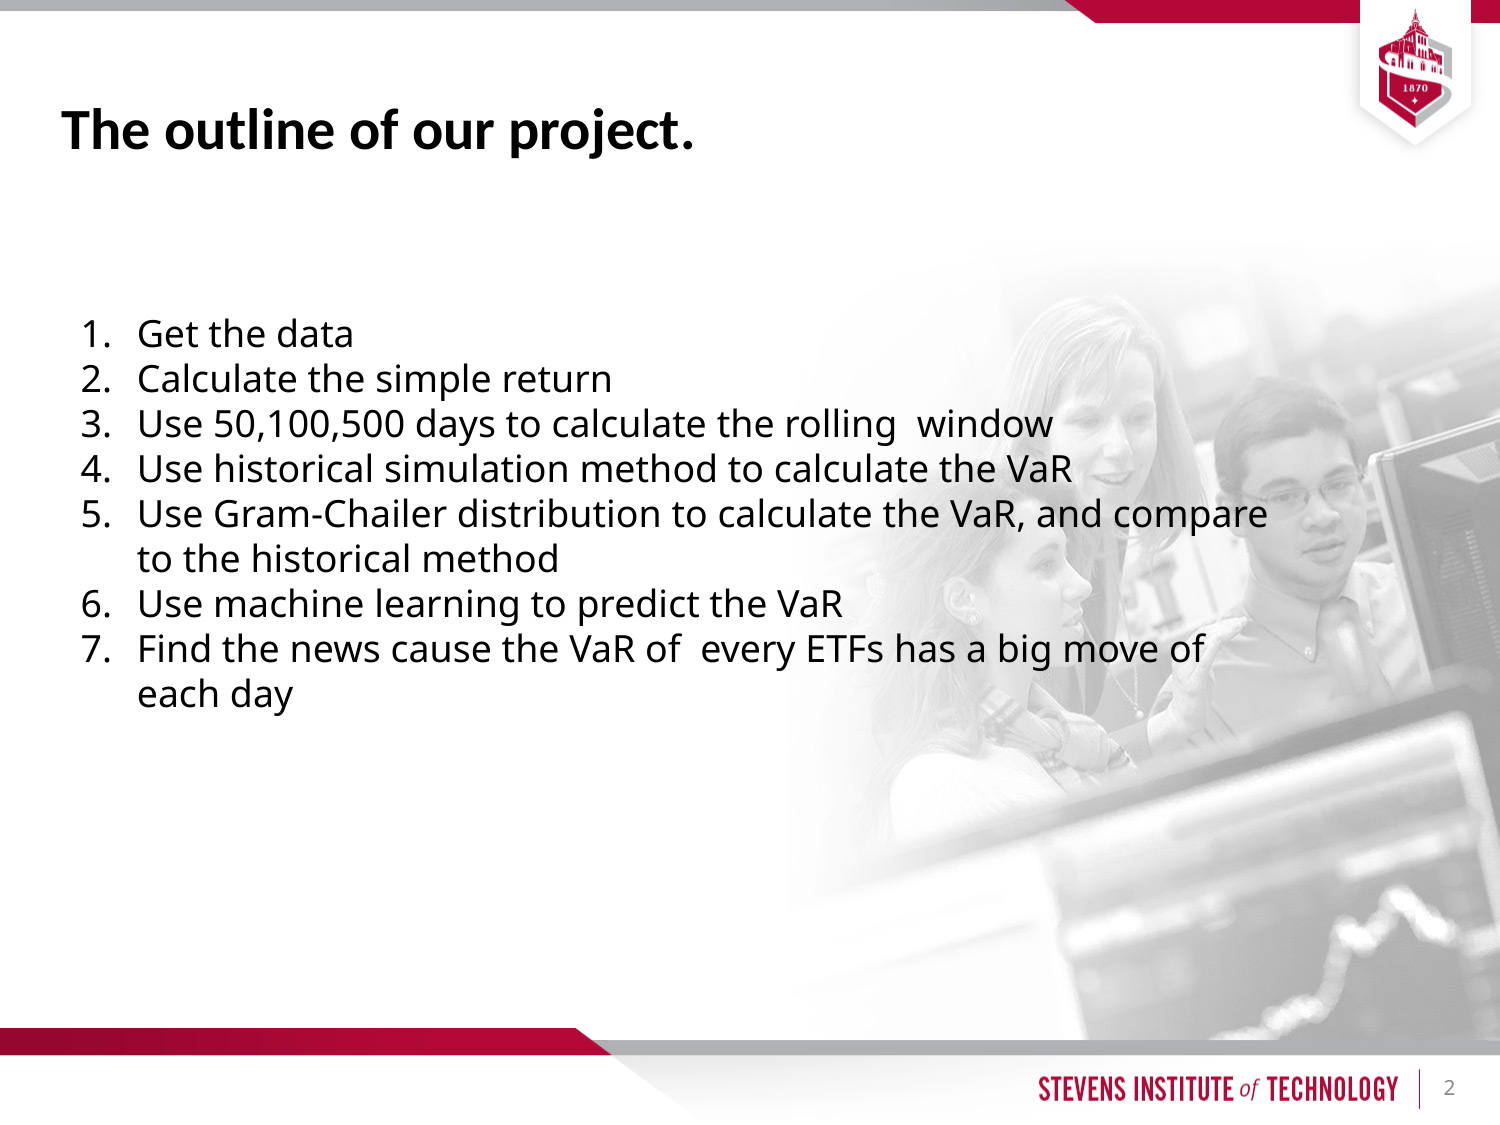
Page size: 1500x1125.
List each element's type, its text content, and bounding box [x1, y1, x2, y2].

list Get the data Calculate the simple return Use 50,100,500 days to calculate the rolling window Use historical simulation method to calculate the VaR Use Gram-Chailer distribution to calculate the VaR, and compare to the historical method Use machine learning to predict the VaR Find the news cause the VaR of every ETFs has a big move of each day [46, 241, 1290, 964]
text_box The outline of our project. [46, 84, 1332, 241]
slide_number ‹#› [1428, 1071, 1490, 1108]
picture [0, 0, 1500, 1125]
